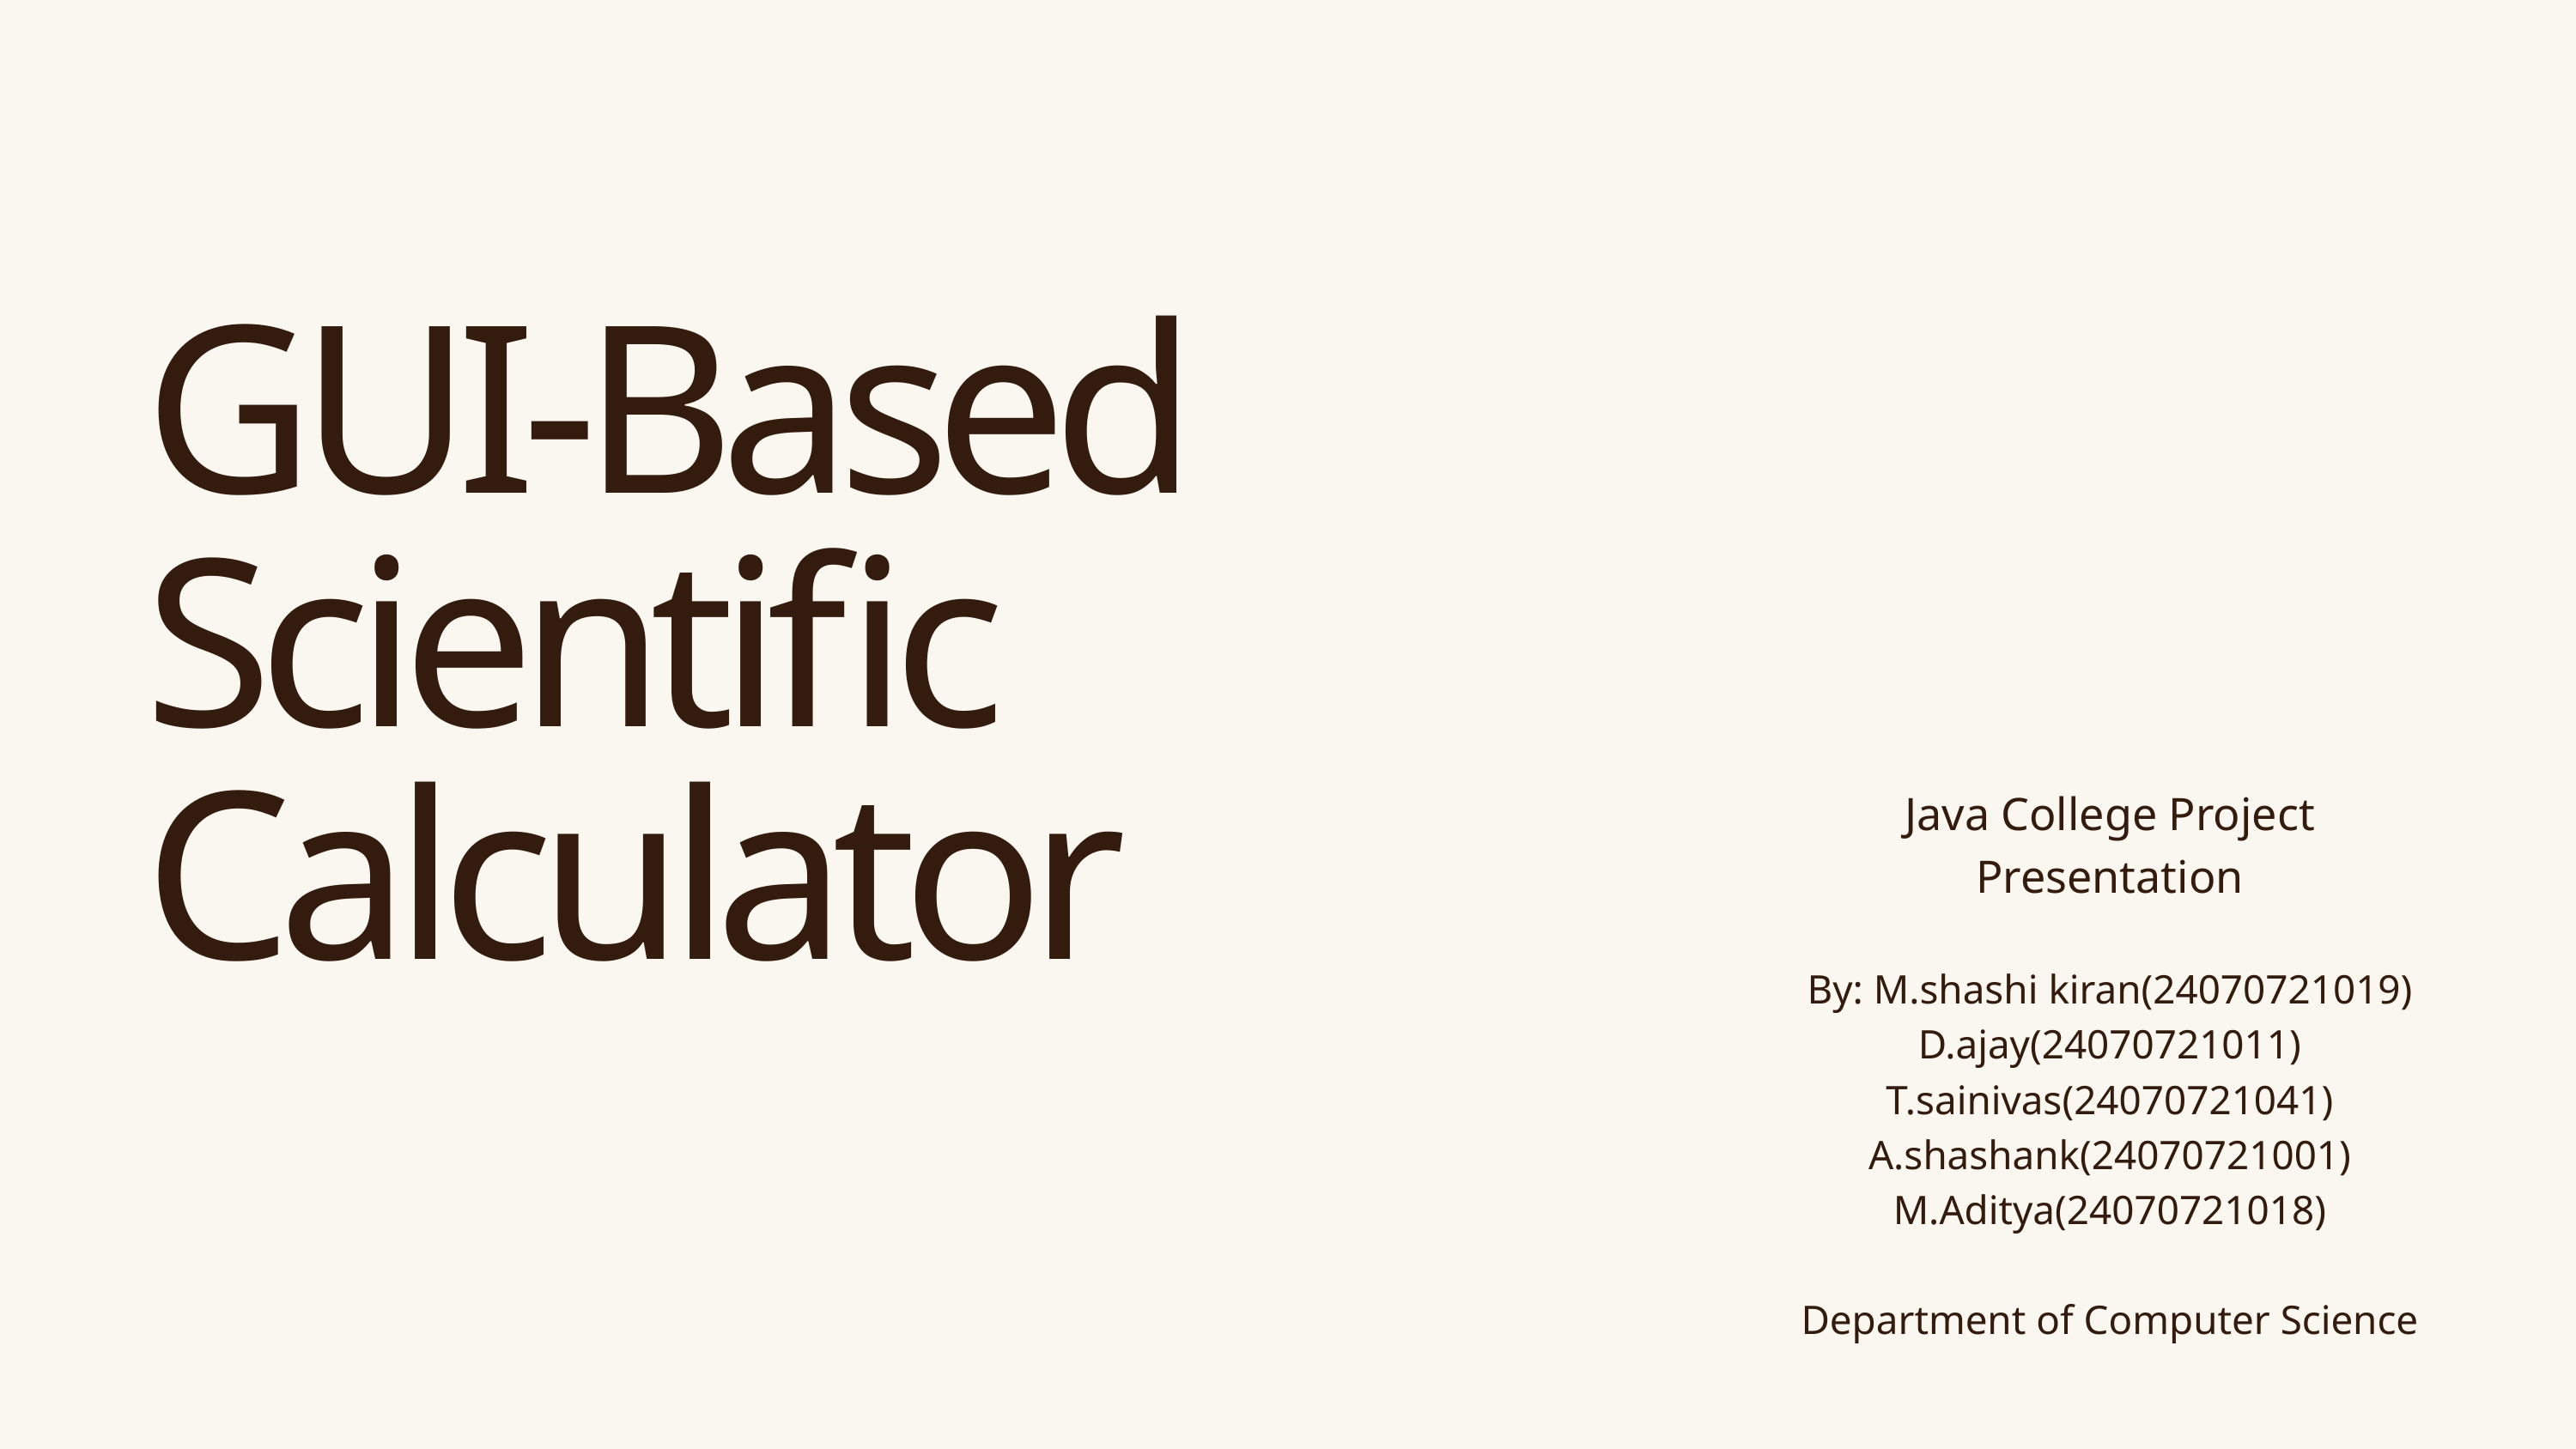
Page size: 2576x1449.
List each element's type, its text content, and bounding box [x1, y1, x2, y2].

text_box Java College Project Presentation By: M.shashi kiran(24070721019) D.ajay(24070721011) T.sainivas(24070721041) A.shashank(24070721001) M.Aditya(24070721018) Department of Computer Science [1789, 777, 2432, 1398]
text_box GUI-Based Scientific Calculator [144, 306, 1682, 1007]
